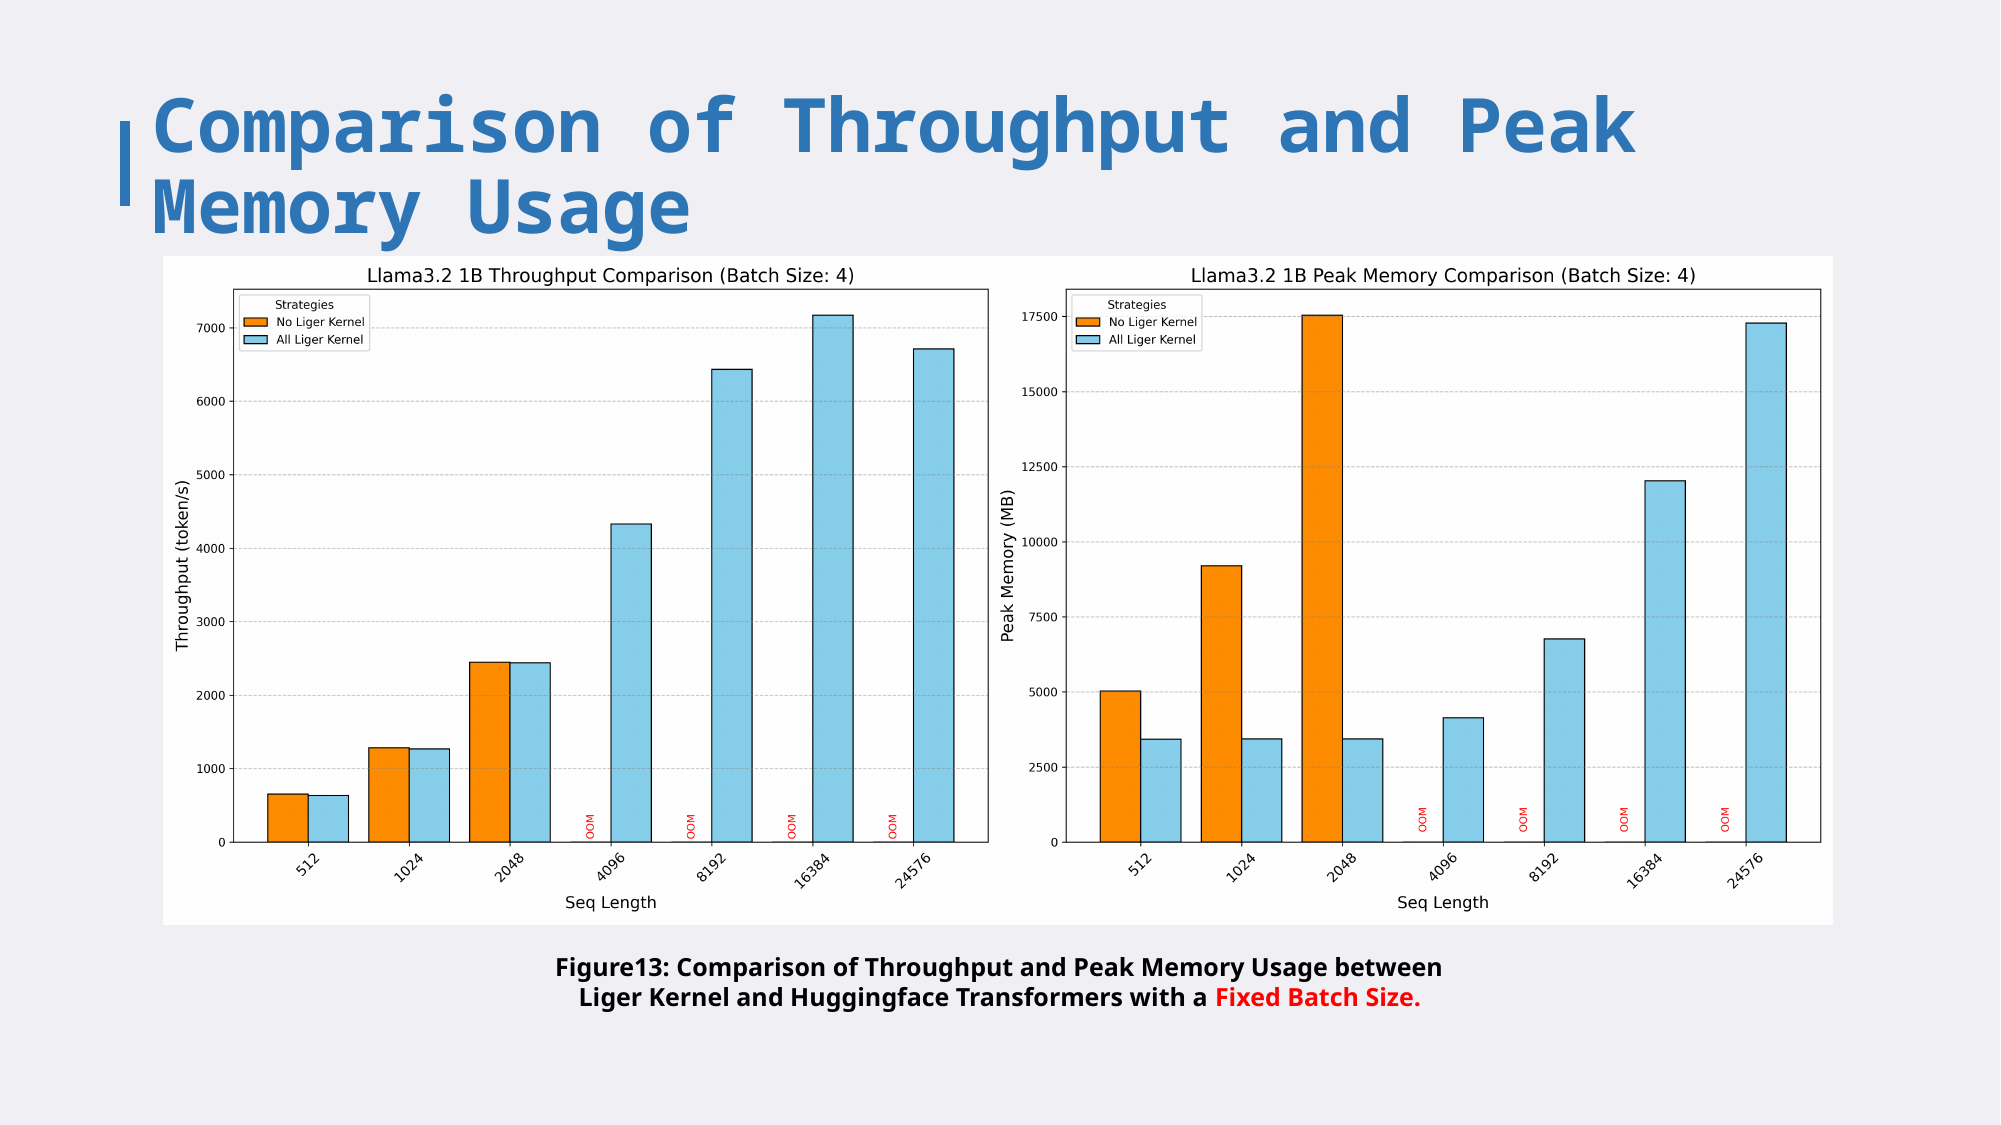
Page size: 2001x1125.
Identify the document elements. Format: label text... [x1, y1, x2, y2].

picture [163, 256, 1833, 925]
text_box Figure13: Comparison of Throughput and Peak Memory Usage between Liger Kernel and Huggingface Transformers with a Fixed Batch Size. [508, 944, 1492, 1020]
title Comparison of Throughput and Peak Memory Usage [137, 59, 1863, 278]
